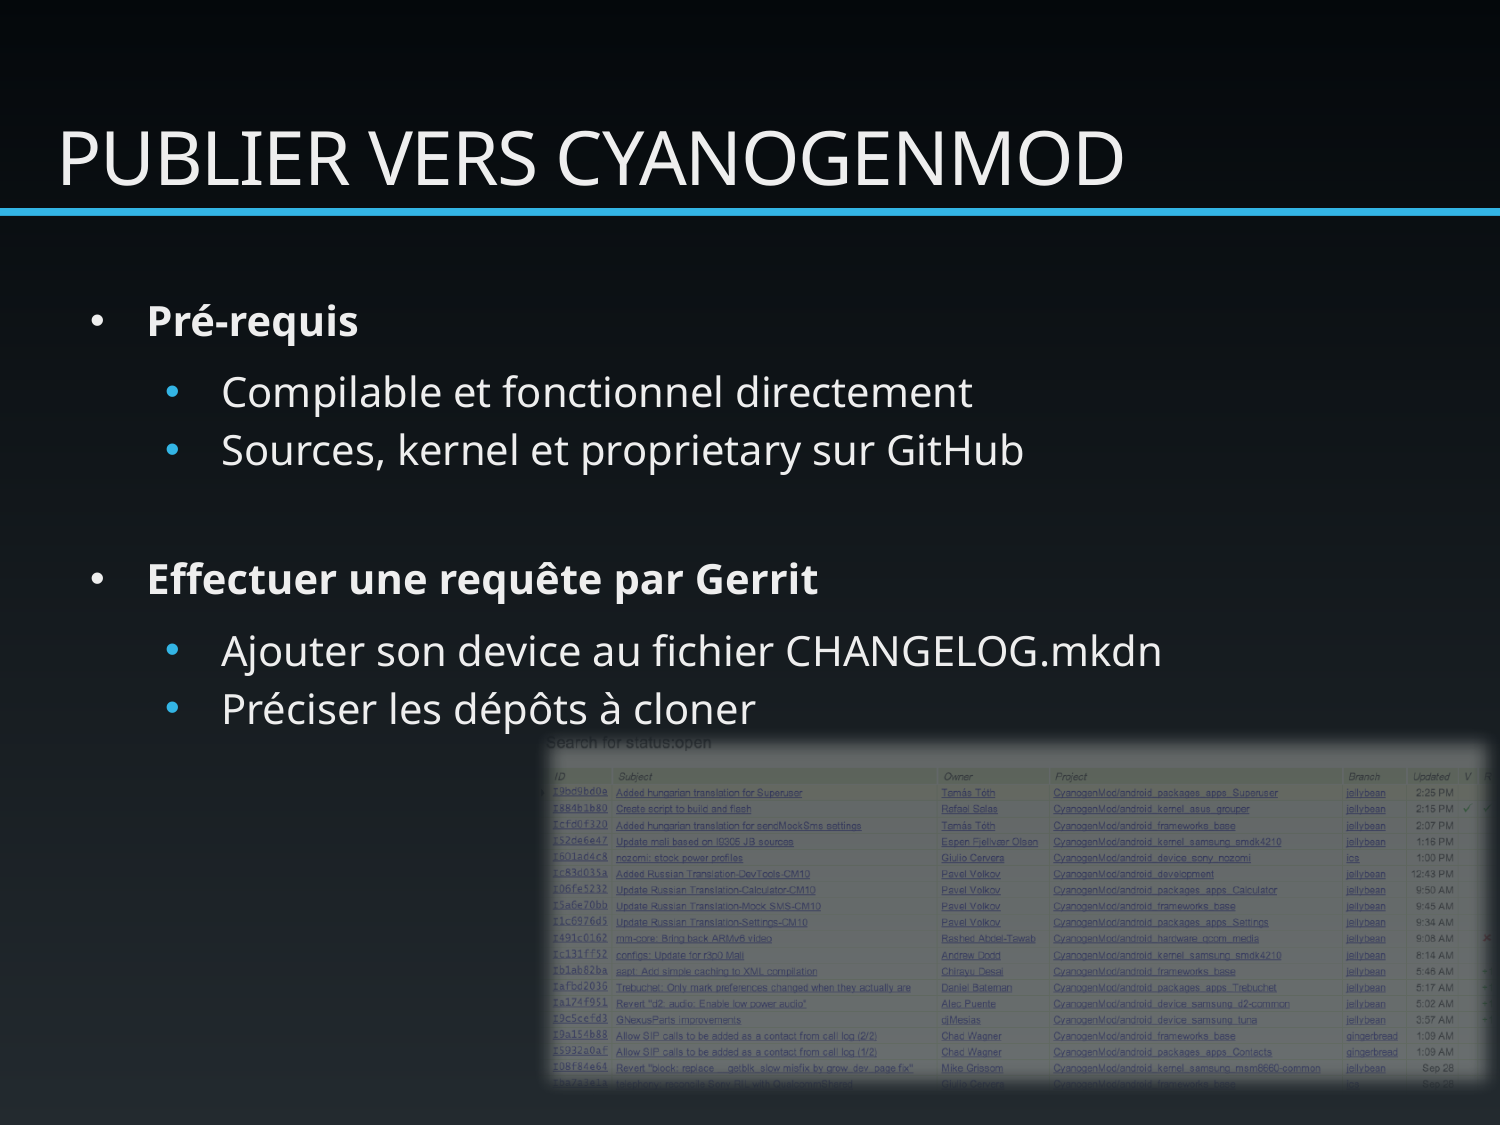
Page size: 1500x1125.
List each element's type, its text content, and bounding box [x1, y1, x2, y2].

title Publier vers CyanogenMOd [41, 19, 1471, 209]
list Pré-requis Compilable et fonctionnel directement Sources, kernel et proprietary sur GitHub Effectuer une requête par Gerrit Ajouter son device au fichier CHANGELOG.mkdn Préciser les dépôts à cloner [75, 287, 1412, 1005]
picture [532, 727, 1500, 1097]
